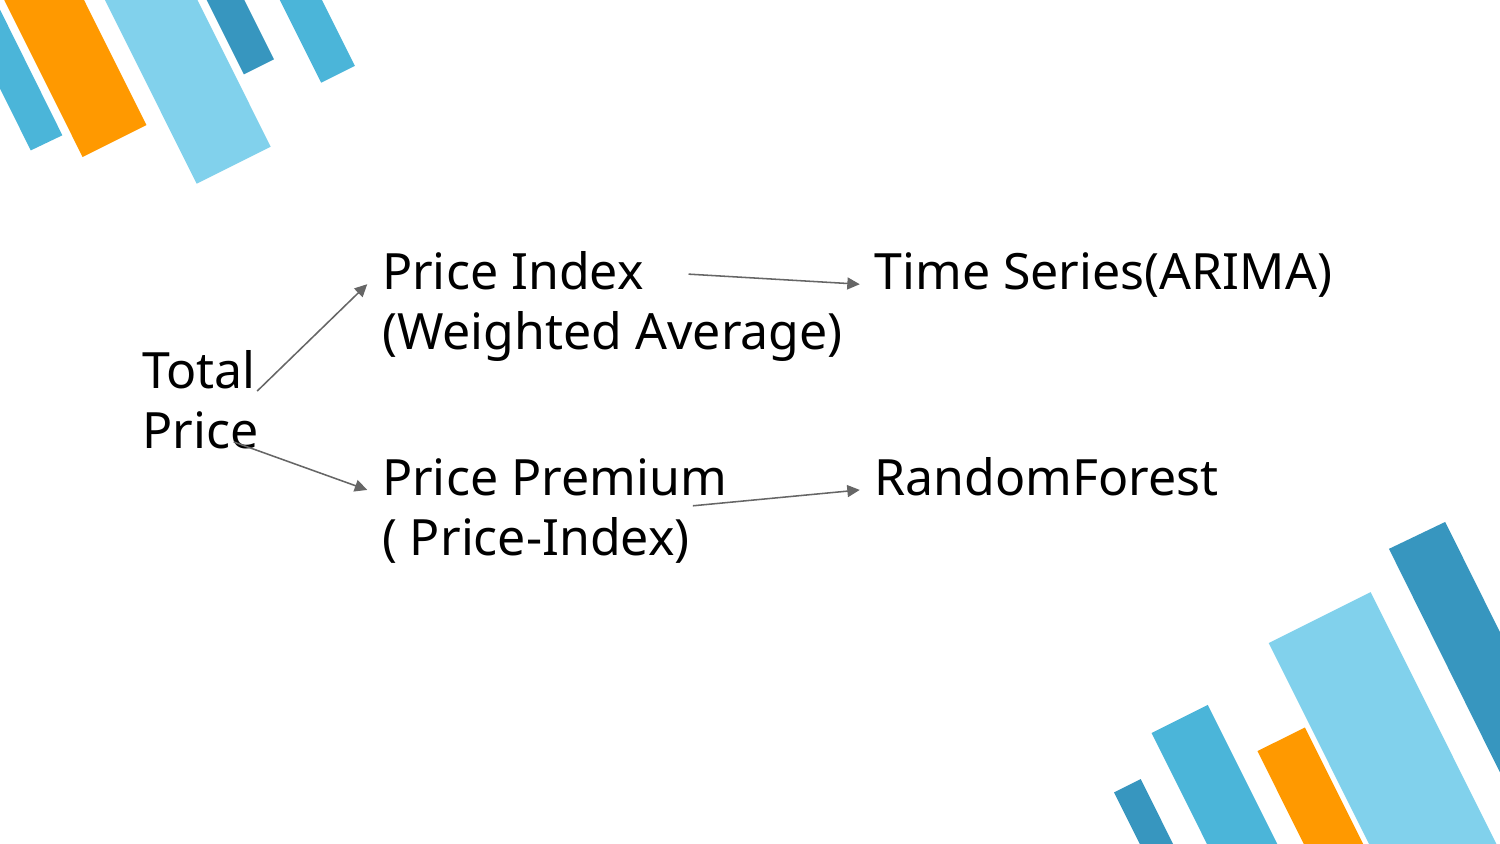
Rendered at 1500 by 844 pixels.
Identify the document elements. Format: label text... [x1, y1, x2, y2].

text_box Price Index (Weighted Average) [367, 224, 859, 344]
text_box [233, 441, 368, 491]
text_box RandomForest [859, 430, 1411, 550]
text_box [688, 273, 860, 285]
text_box Price Premium ( Price-Index) [367, 430, 859, 550]
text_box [692, 489, 860, 507]
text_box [256, 283, 368, 392]
text_box Time Series(ARIMA) [859, 224, 1411, 344]
text_box Total Price [127, 323, 340, 442]
